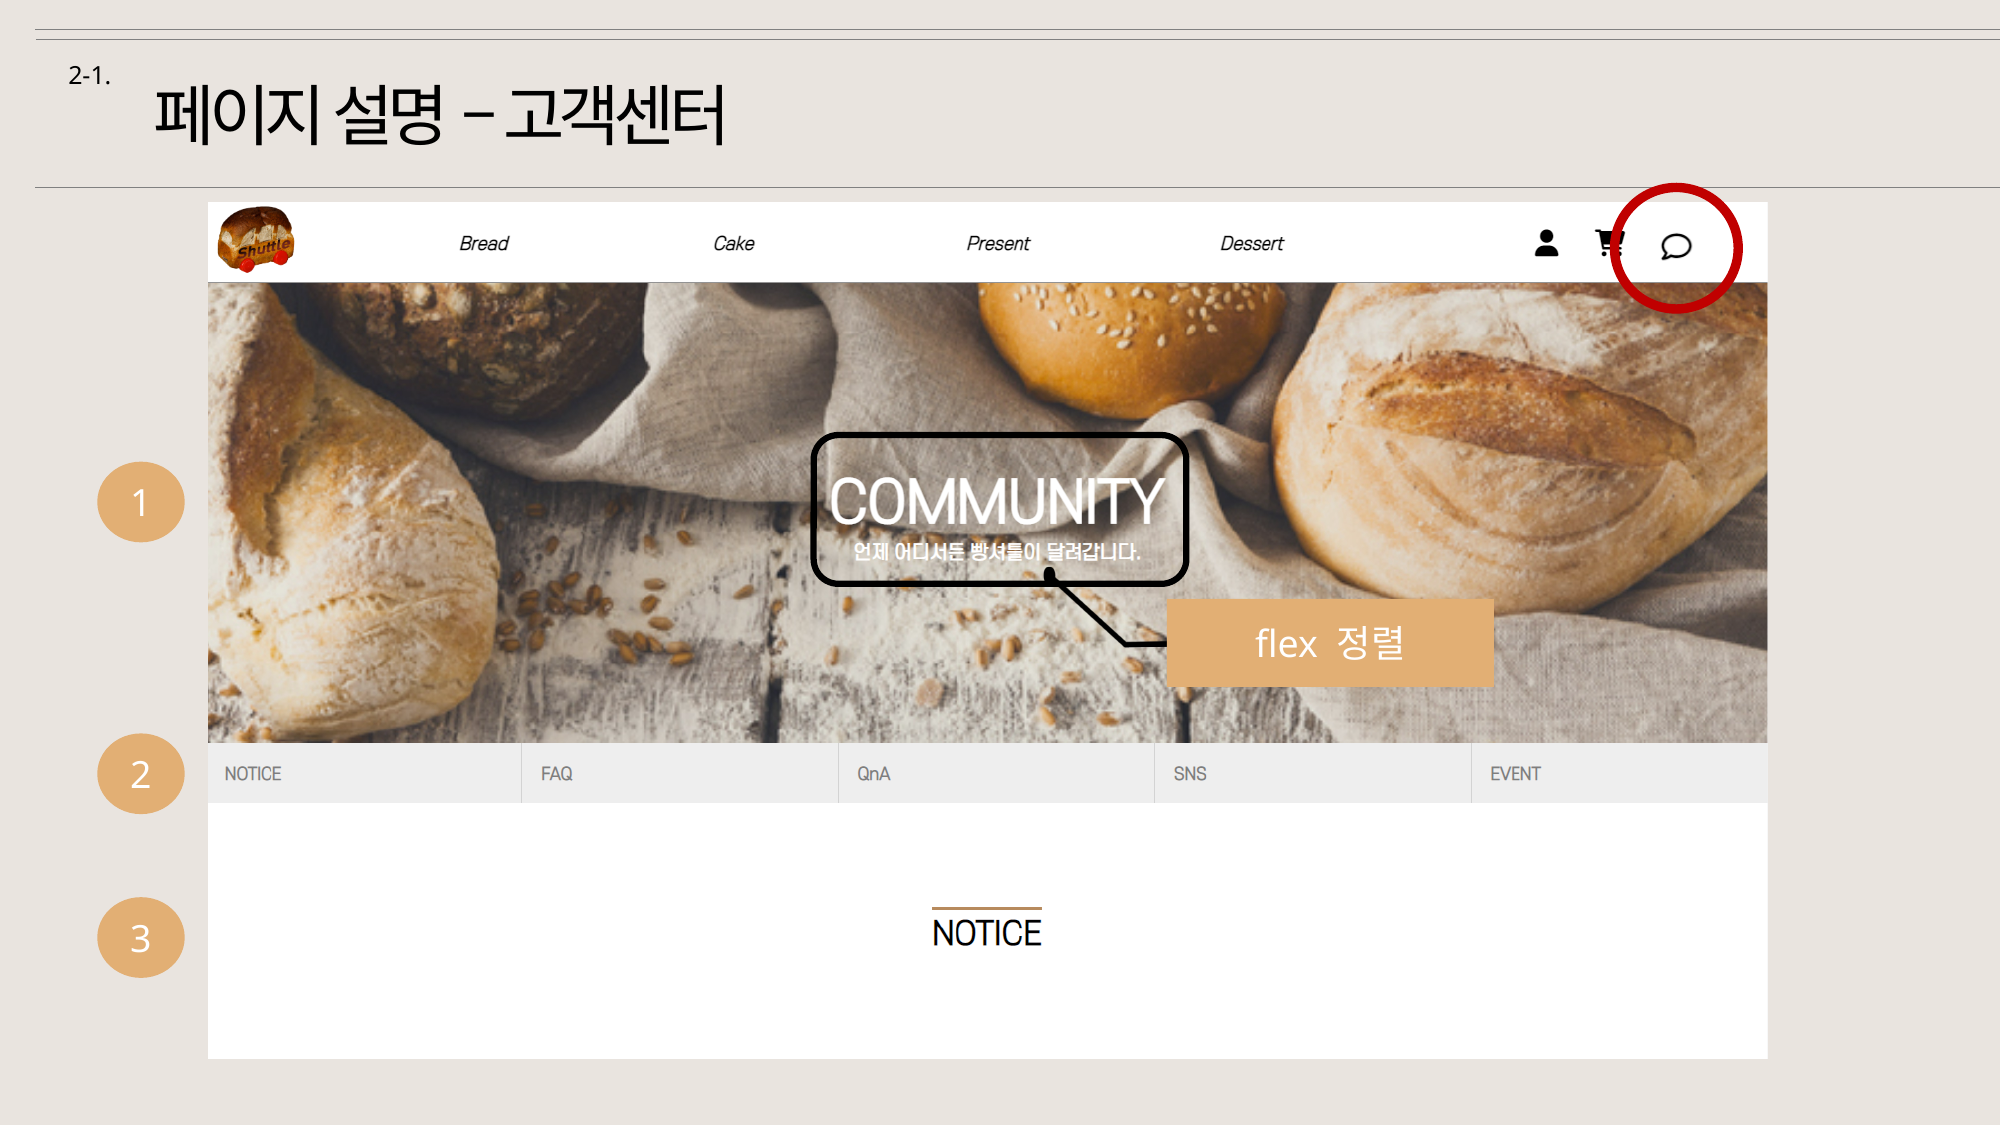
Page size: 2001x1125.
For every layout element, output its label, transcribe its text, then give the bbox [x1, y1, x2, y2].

text_box 2-1. [53, 52, 127, 98]
picture [208, 202, 1768, 1059]
text_box 1 [96, 460, 186, 544]
text_box 페이지 설명 – 고객센터 [139, 66, 746, 162]
text_box [1634, 188, 1719, 202]
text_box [1043, 565, 1240, 647]
text_box 3 [96, 896, 186, 979]
text_box 2 [96, 732, 186, 816]
